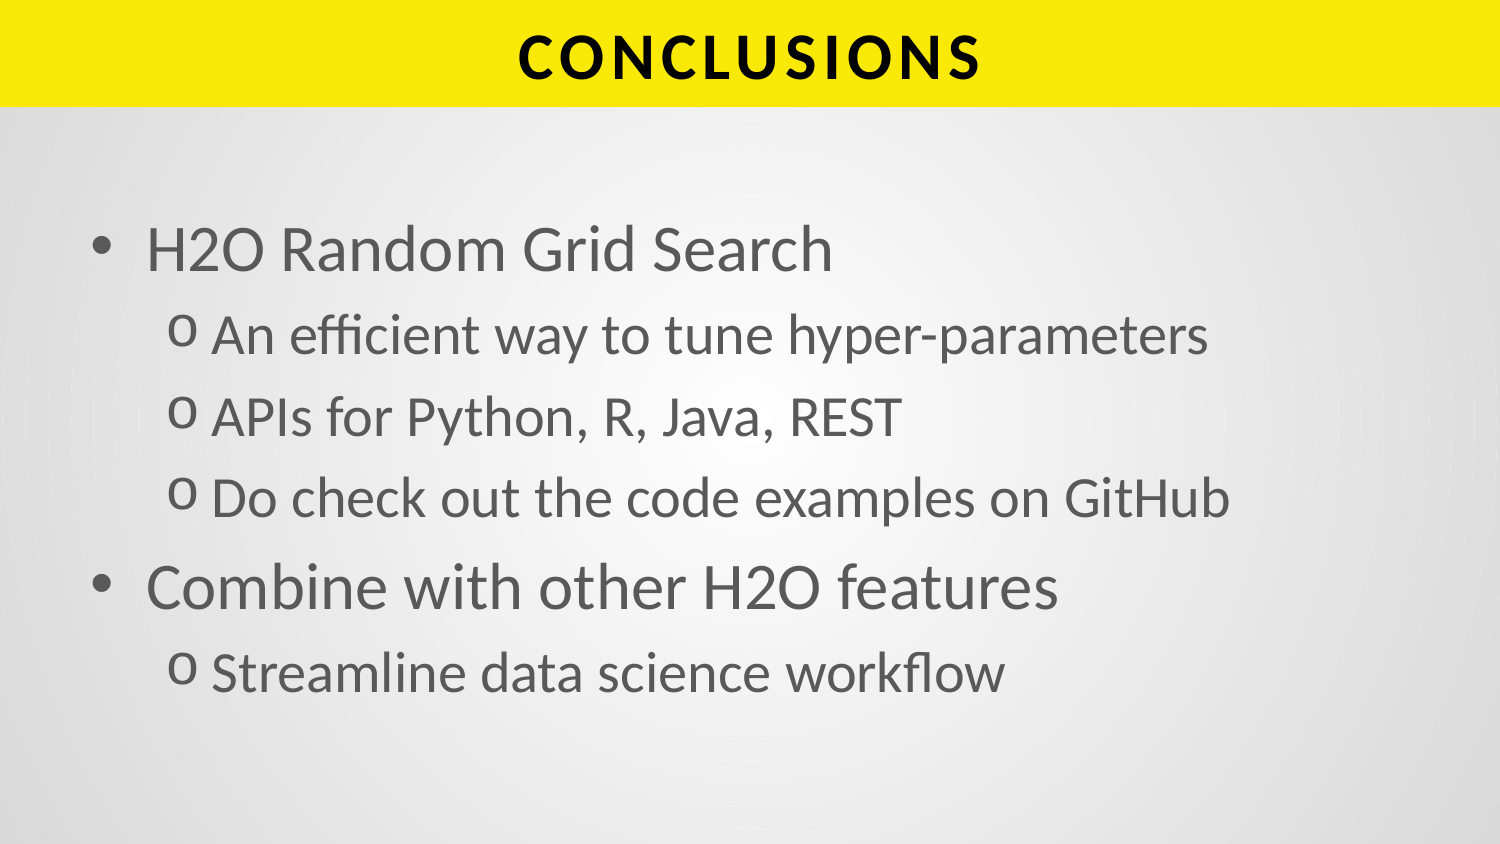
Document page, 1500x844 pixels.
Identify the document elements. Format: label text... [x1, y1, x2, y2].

list H2O Random Grid Search An efficient way to tune hyper-parameters APIs for Python, R, Java, REST Do check out the code examples on GitHub Combine with other H2O features Streamline data science workflow [75, 196, 1425, 754]
title CONCLUSIONS [75, 0, 1425, 108]
